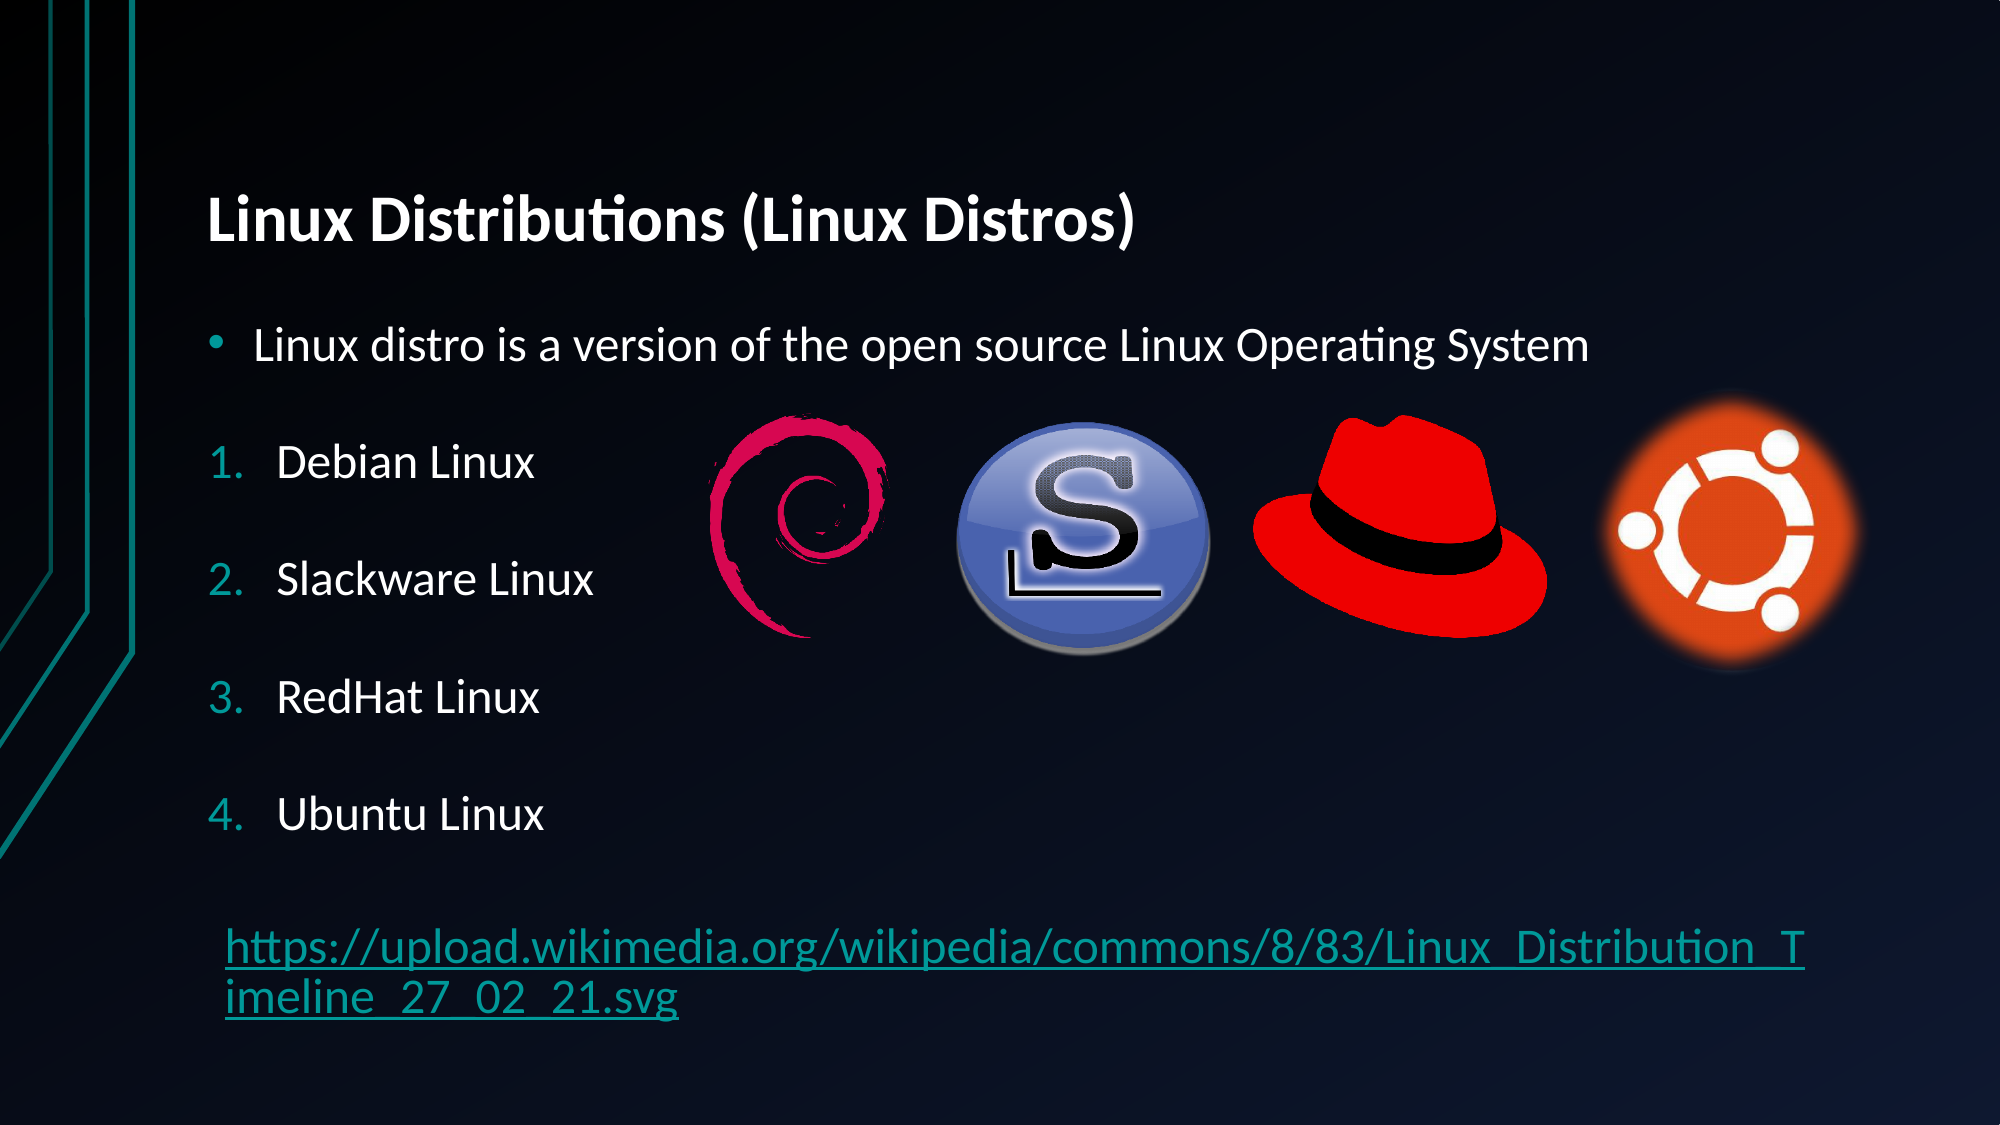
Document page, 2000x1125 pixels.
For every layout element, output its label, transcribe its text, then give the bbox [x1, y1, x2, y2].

picture [1587, 383, 1875, 681]
picture [664, 413, 937, 669]
picture [1250, 413, 1548, 639]
list Linux distro is a version of the open source Linux Operating System Debian Linux Slackware Linux RedHat Linux Ubuntu Linux [187, 272, 1812, 853]
picture [956, 413, 1212, 669]
text_box https://upload.wikimedia.org/wikipedia/commons/8/83/Linux_Distribution_Timeline_27_02_21.svg [209, 906, 1824, 1041]
title Linux Distributions (Linux Distros) [187, 72, 1812, 267]
